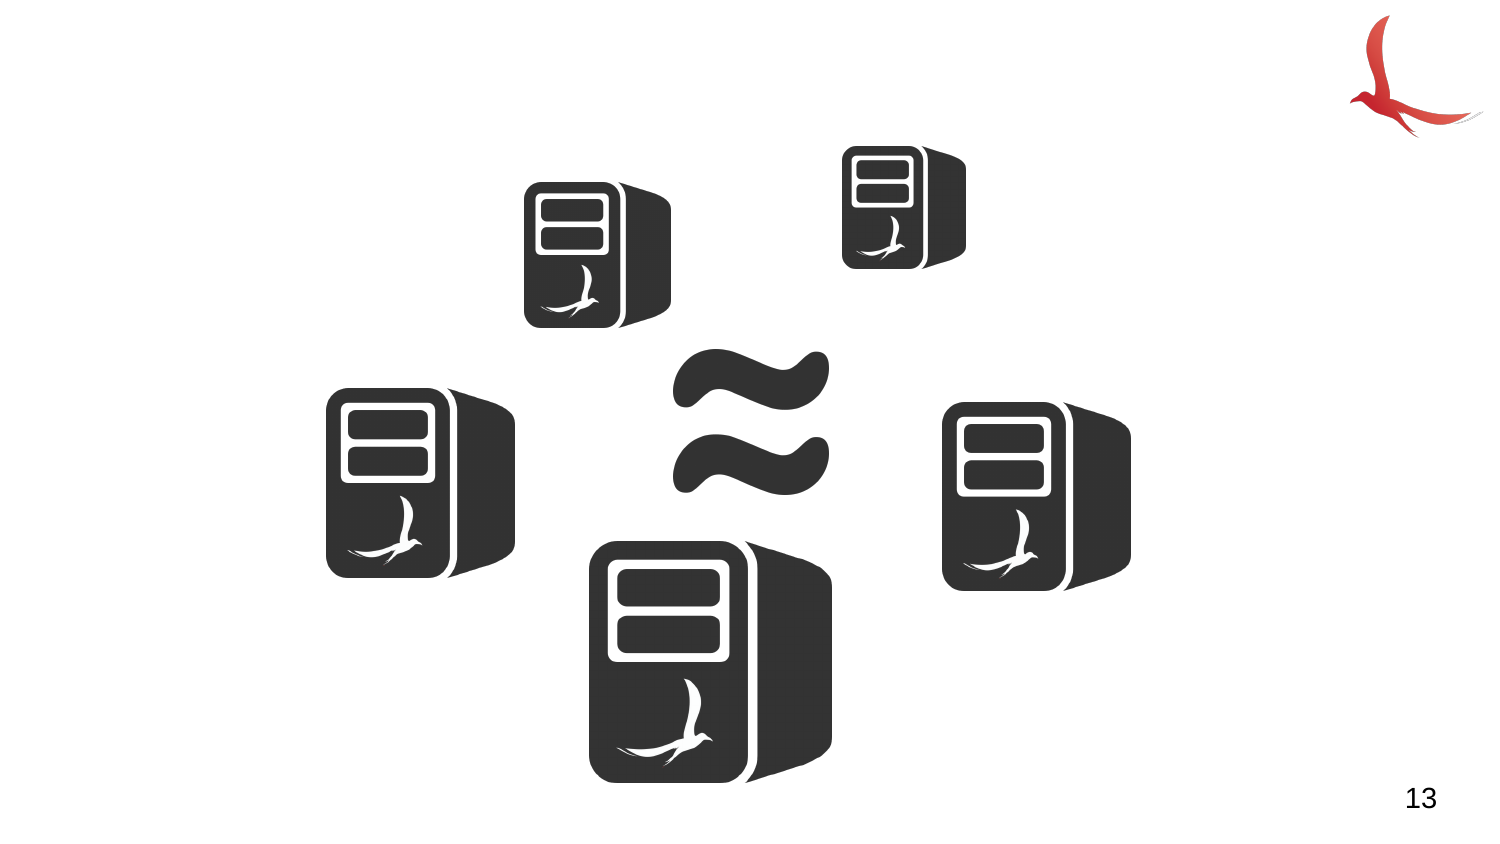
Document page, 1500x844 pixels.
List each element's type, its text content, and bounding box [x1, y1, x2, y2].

picture [589, 540, 832, 784]
picture [326, 388, 516, 578]
picture [673, 349, 829, 496]
picture [524, 182, 671, 329]
picture [1341, 10, 1485, 155]
picture [842, 146, 966, 270]
picture [942, 402, 1132, 591]
slide_number 13 [1389, 764, 1480, 830]
